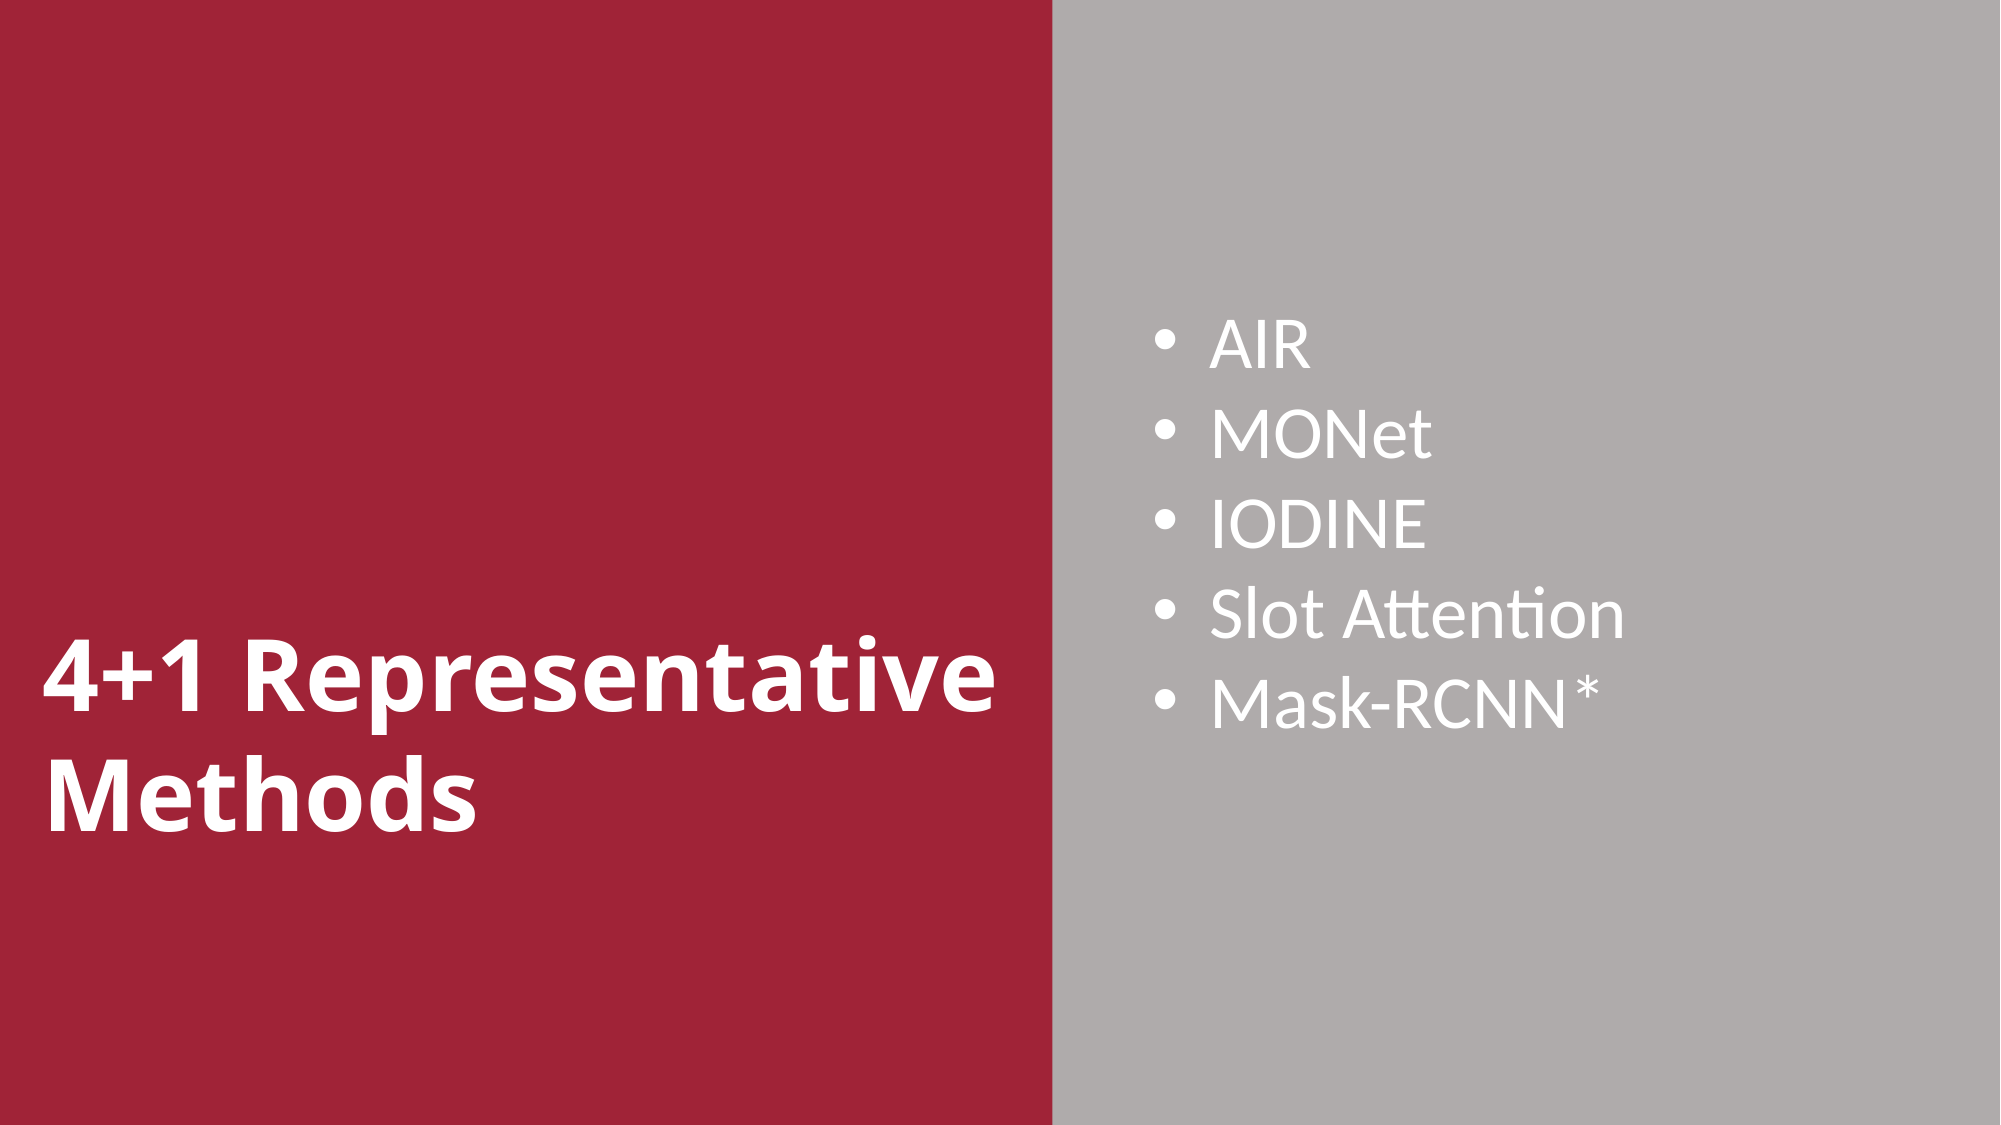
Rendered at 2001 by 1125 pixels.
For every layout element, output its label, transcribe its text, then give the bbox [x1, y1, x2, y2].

text_box [1051, 0, 2000, 1125]
text_box 4+1 Representative Methods [27, 603, 1047, 859]
text_box AIR MONet IODINE Slot Attention Mask-RCNN* [1138, 286, 1722, 751]
